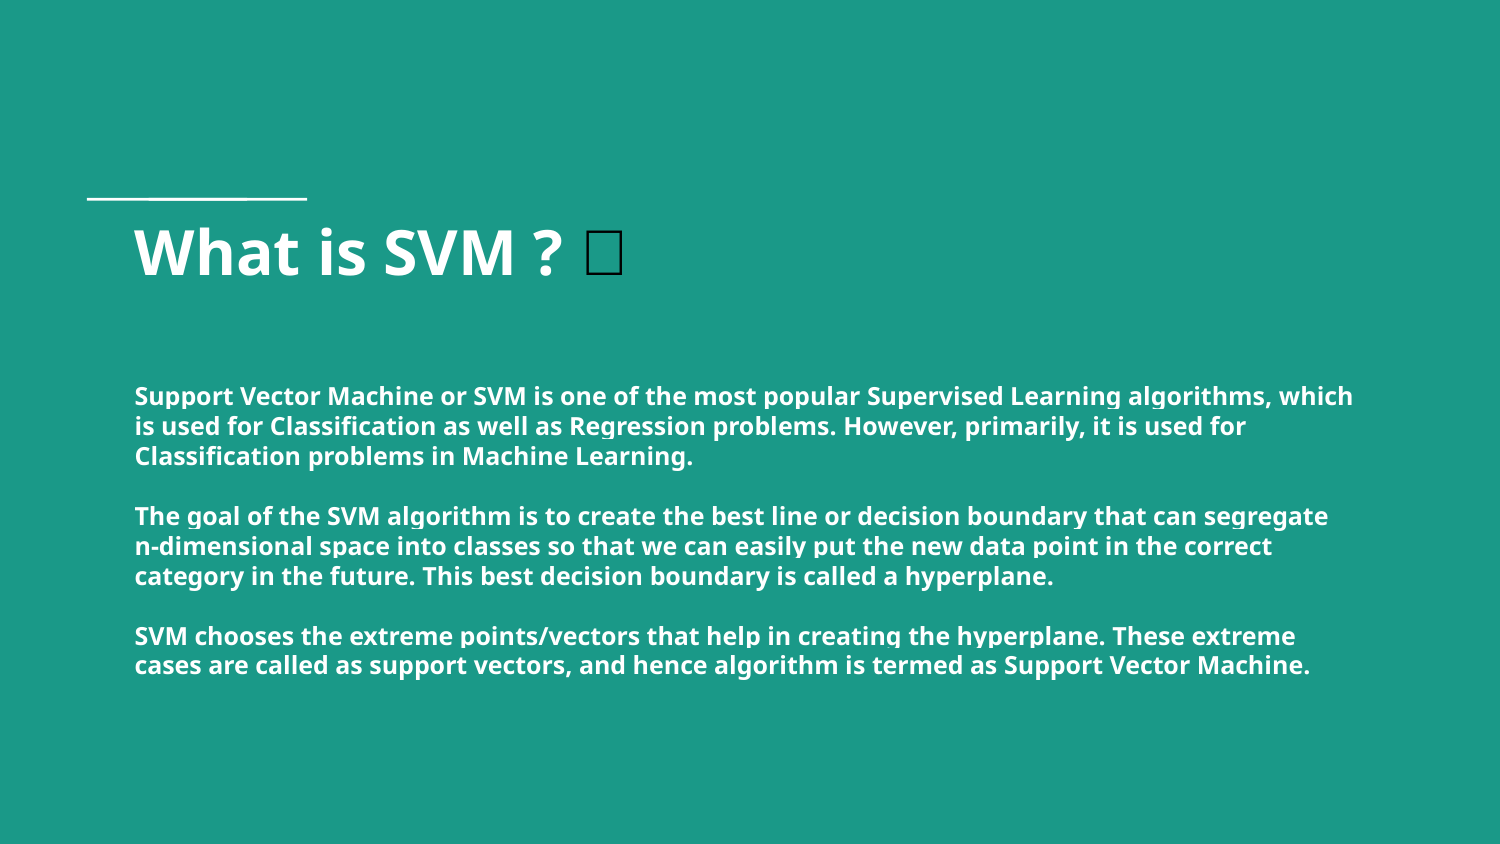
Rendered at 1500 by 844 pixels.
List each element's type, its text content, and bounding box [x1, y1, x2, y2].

text_box Support Vector Machine or SVM is one of the most popular Supervised Learning algorithms, which is used for Classification as well as Regression problems. However, primarily, it is used for Classification problems in Machine Learning. The goal of the SVM algorithm is to create the best line or decision boundary that can segregate n-dimensional space into classes so that we can easily put the new data point in the correct category in the future. This best decision boundary is called a hyperplane. SVM chooses the extreme points/vectors that help in creating the hyperplane. These extreme cases are called as support vectors, and hence algorithm is termed as Support Vector Machine. [119, 305, 1373, 695]
title What is SVM ? 🤔 [119, 196, 1118, 299]
